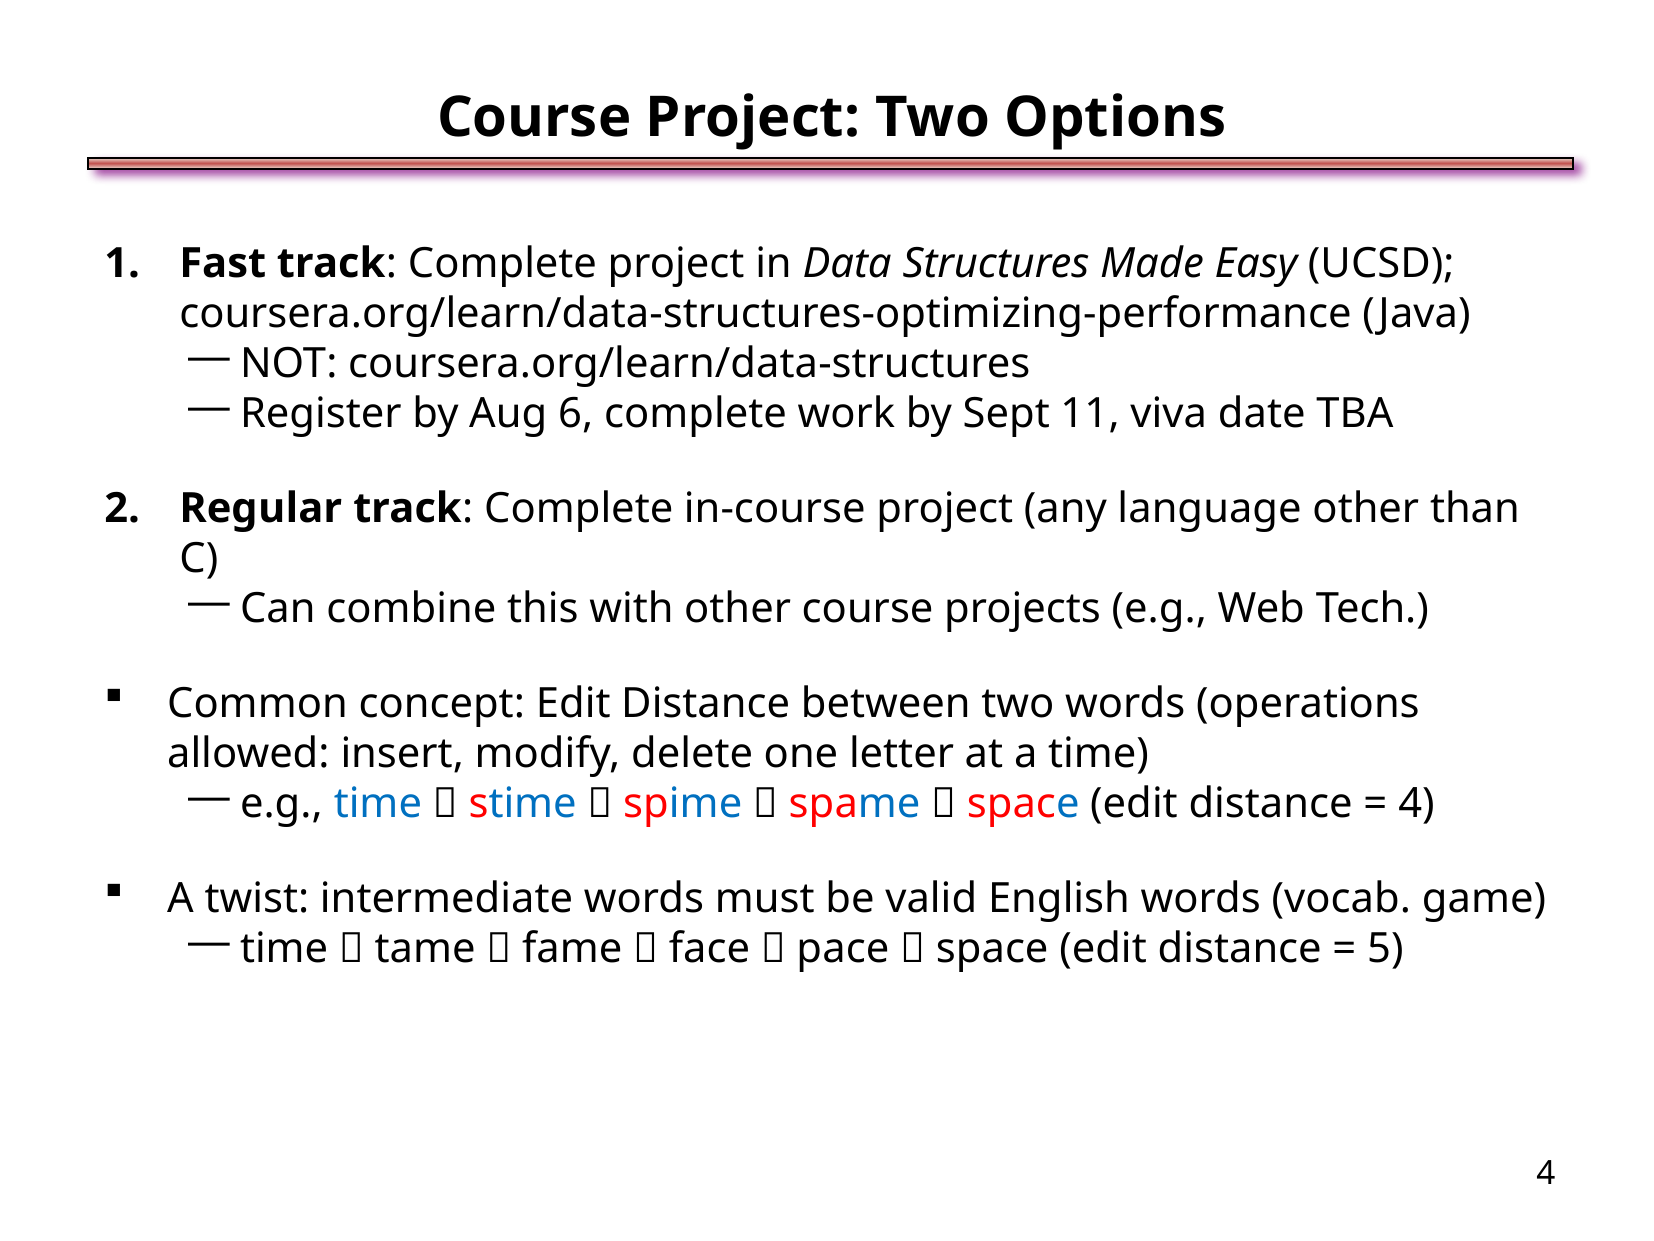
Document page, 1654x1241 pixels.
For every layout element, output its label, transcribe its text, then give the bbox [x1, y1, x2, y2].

text_box Fast track: Complete project in Data Structures Made Easy (UCSD); coursera.org/learn/data-structures-optimizing-performance (Java) NOT: coursera.org/learn/data-structures Register by Aug 6, complete work by Sept 11, viva date TBA Regular track: Complete in-course project (any language other than C) Can combine this with other course projects (e.g., Web Tech.) Common concept: Edit Distance between two words (operations allowed: insert, modify, delete one letter at a time) e.g., time  stime  spime  spame  space (edit distance = 4) A twist: intermediate words must be valid English words (vocab. game) time  tame  fame  face  pace  space (edit distance = 5) [87, 182, 1571, 1131]
text_box <number> [1227, 1142, 1572, 1226]
text_box Course Project: Two Options [87, 72, 1576, 156]
